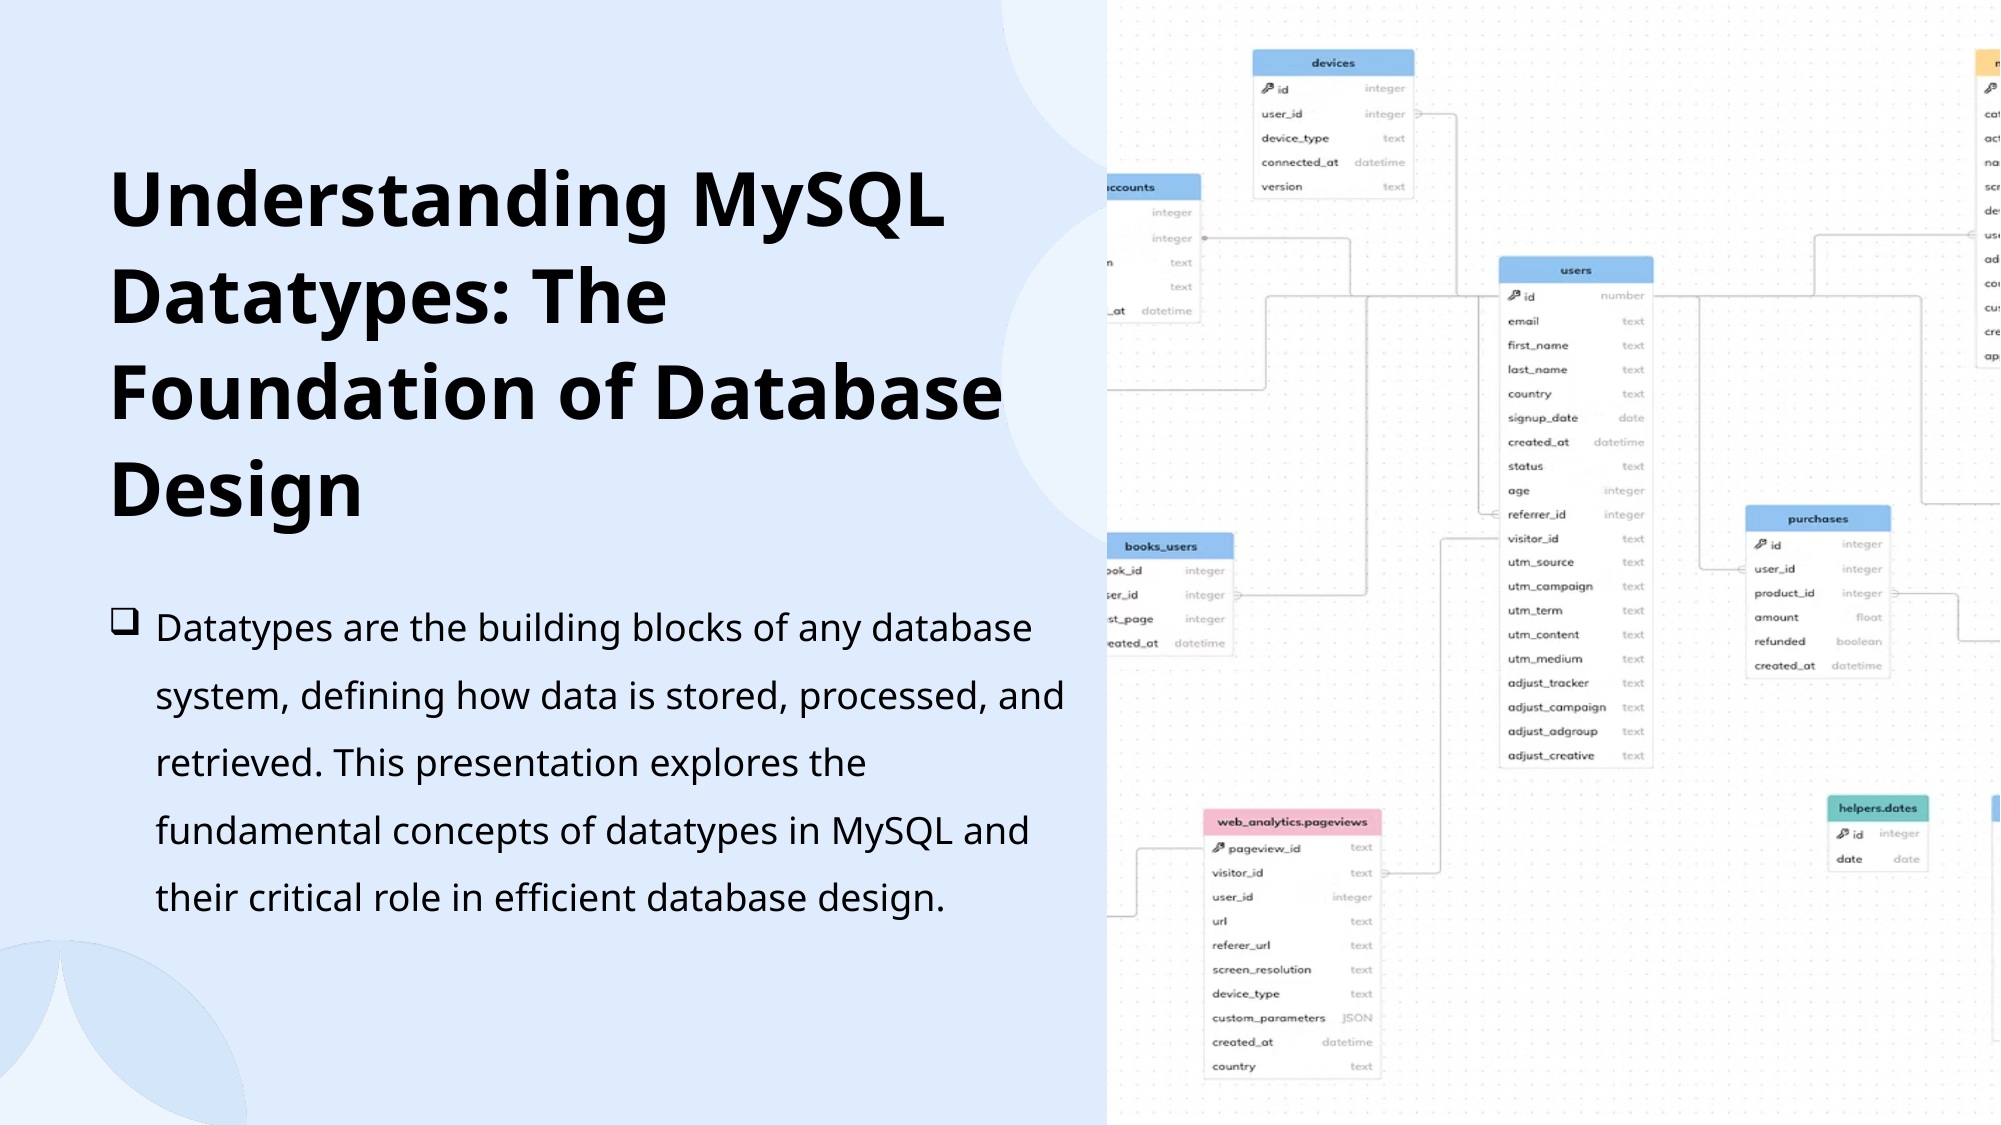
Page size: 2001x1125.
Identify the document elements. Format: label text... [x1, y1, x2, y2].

picture [999, 0, 2000, 1125]
picture [0, 940, 247, 1125]
text_box Datatypes are the building blocks of any database system, defining how data is stored, processed, and retrieved. This presentation explores the fundamental concepts of datatypes in MySQL and their critical role in efficient database design. [108, 581, 1079, 905]
text_box Understanding MySQL Datatypes: The Foundation of Database Design [108, 145, 1079, 523]
